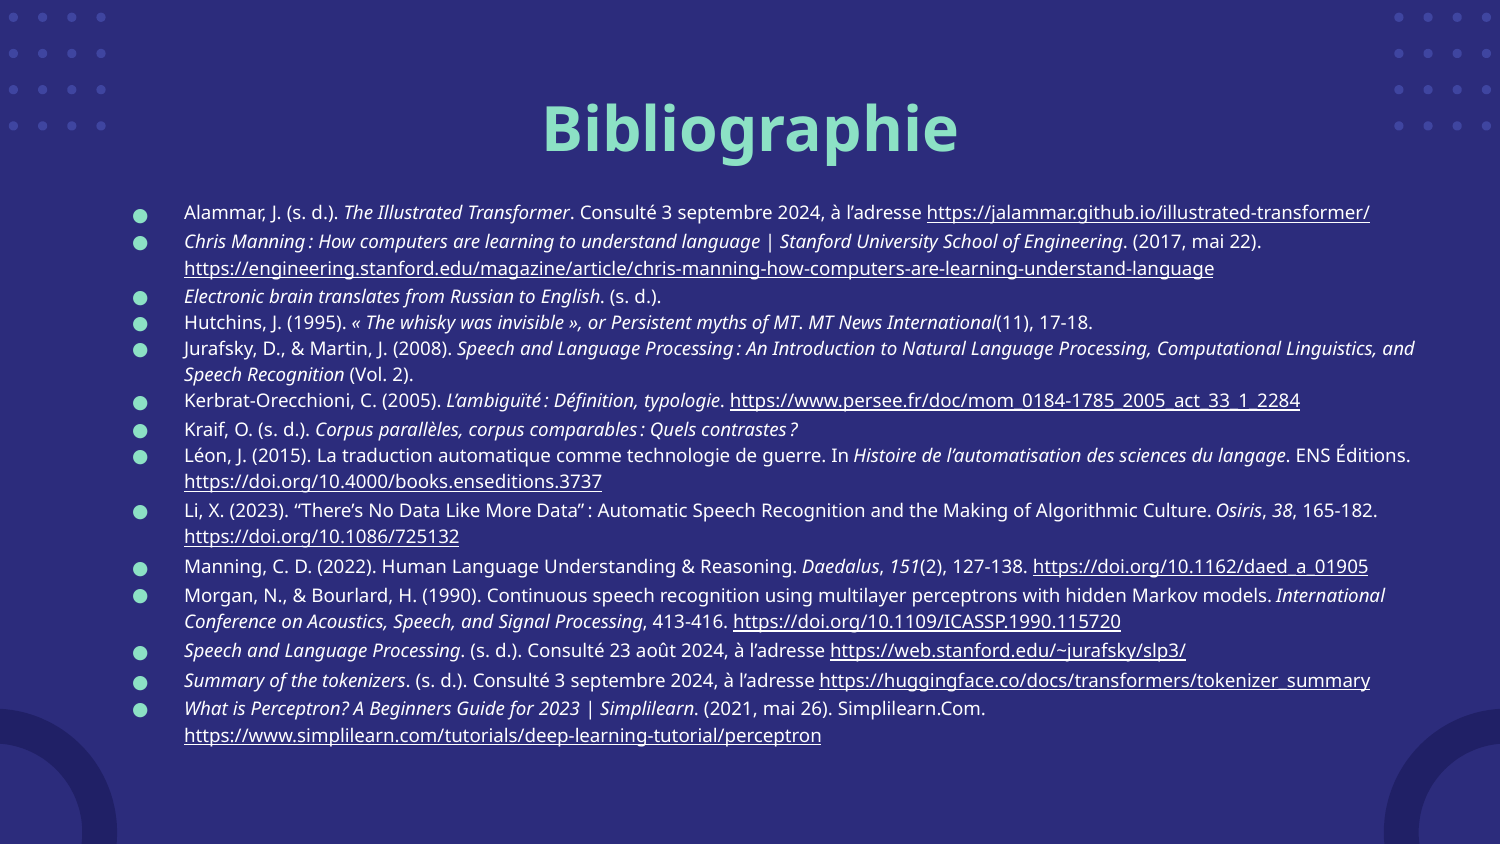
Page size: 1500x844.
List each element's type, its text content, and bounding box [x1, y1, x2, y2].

title Bibliographie [118, 73, 1383, 168]
subtitle Alammar, J. (s. d.). The Illustrated Transformer. Consulté 3 septembre 2024, à l’adresse https://jalammar.github.io/illustrated-transformer/ Chris Manning : How computers are learning to understand language​ | Stanford University School of Engineering. (2017, mai 22). https://engineering.stanford.edu/magazine/article/chris-manning-how-computers-are-learning-understand-language Electronic brain translates from Russian to English. (s. d.). Hutchins, J. (1995). « The whisky was invisible », or Persistent myths of MT. MT News International(11), 17‑18. Jurafsky, D., & Martin, J. (2008). Speech and Language Processing : An Introduction to Natural Language Processing, Computational Linguistics, and Speech Recognition (Vol. 2). Kerbrat-Orecchioni, C. (2005). L’ambiguïté : Définition, typologie. https://www.persee.fr/doc/mom_0184-1785_2005_act_33_1_2284 Kraif, O. (s. d.). Corpus parallèles, corpus comparables : Quels contrastes ? Léon, J. (2015). La traduction automatique comme technologie de guerre. In Histoire de l’automatisation des sciences du langage. ENS Éditions. https://doi.org/10.4000/books.enseditions.3737 Li, X. (2023). “There’s No Data Like More Data” : Automatic Speech Recognition and the Making of Algorithmic Culture. Osiris, 38, 165‑182. https://doi.org/10.1086/725132 Manning, C. D. (2022). Human Language Understanding & Reasoning. Daedalus, 151(2), 127‑138. https://doi.org/10.1162/daed_a_01905 Morgan, N., & Bourlard, H. (1990). Continuous speech recognition using multilayer perceptrons with hidden Markov models. International Conference on Acoustics, Speech, and Signal Processing, 413‑416. https://doi.org/10.1109/ICASSP.1990.115720 Speech and Language Processing. (s. d.). Consulté 23 août 2024, à l’adresse https://web.stanford.edu/~jurafsky/slp3/ Summary of the tokenizers. (s. d.). Consulté 3 septembre 2024, à l’adresse https://huggingface.co/docs/transformers/tokenizer_summary What is Perceptron? A Beginners Guide for 2023 | Simplilearn. (2021, mai 26). Simplilearn.Com. https://www.simplilearn.com/tutorials/deep-learning-tutorial/perceptron [94, 182, 1434, 781]
